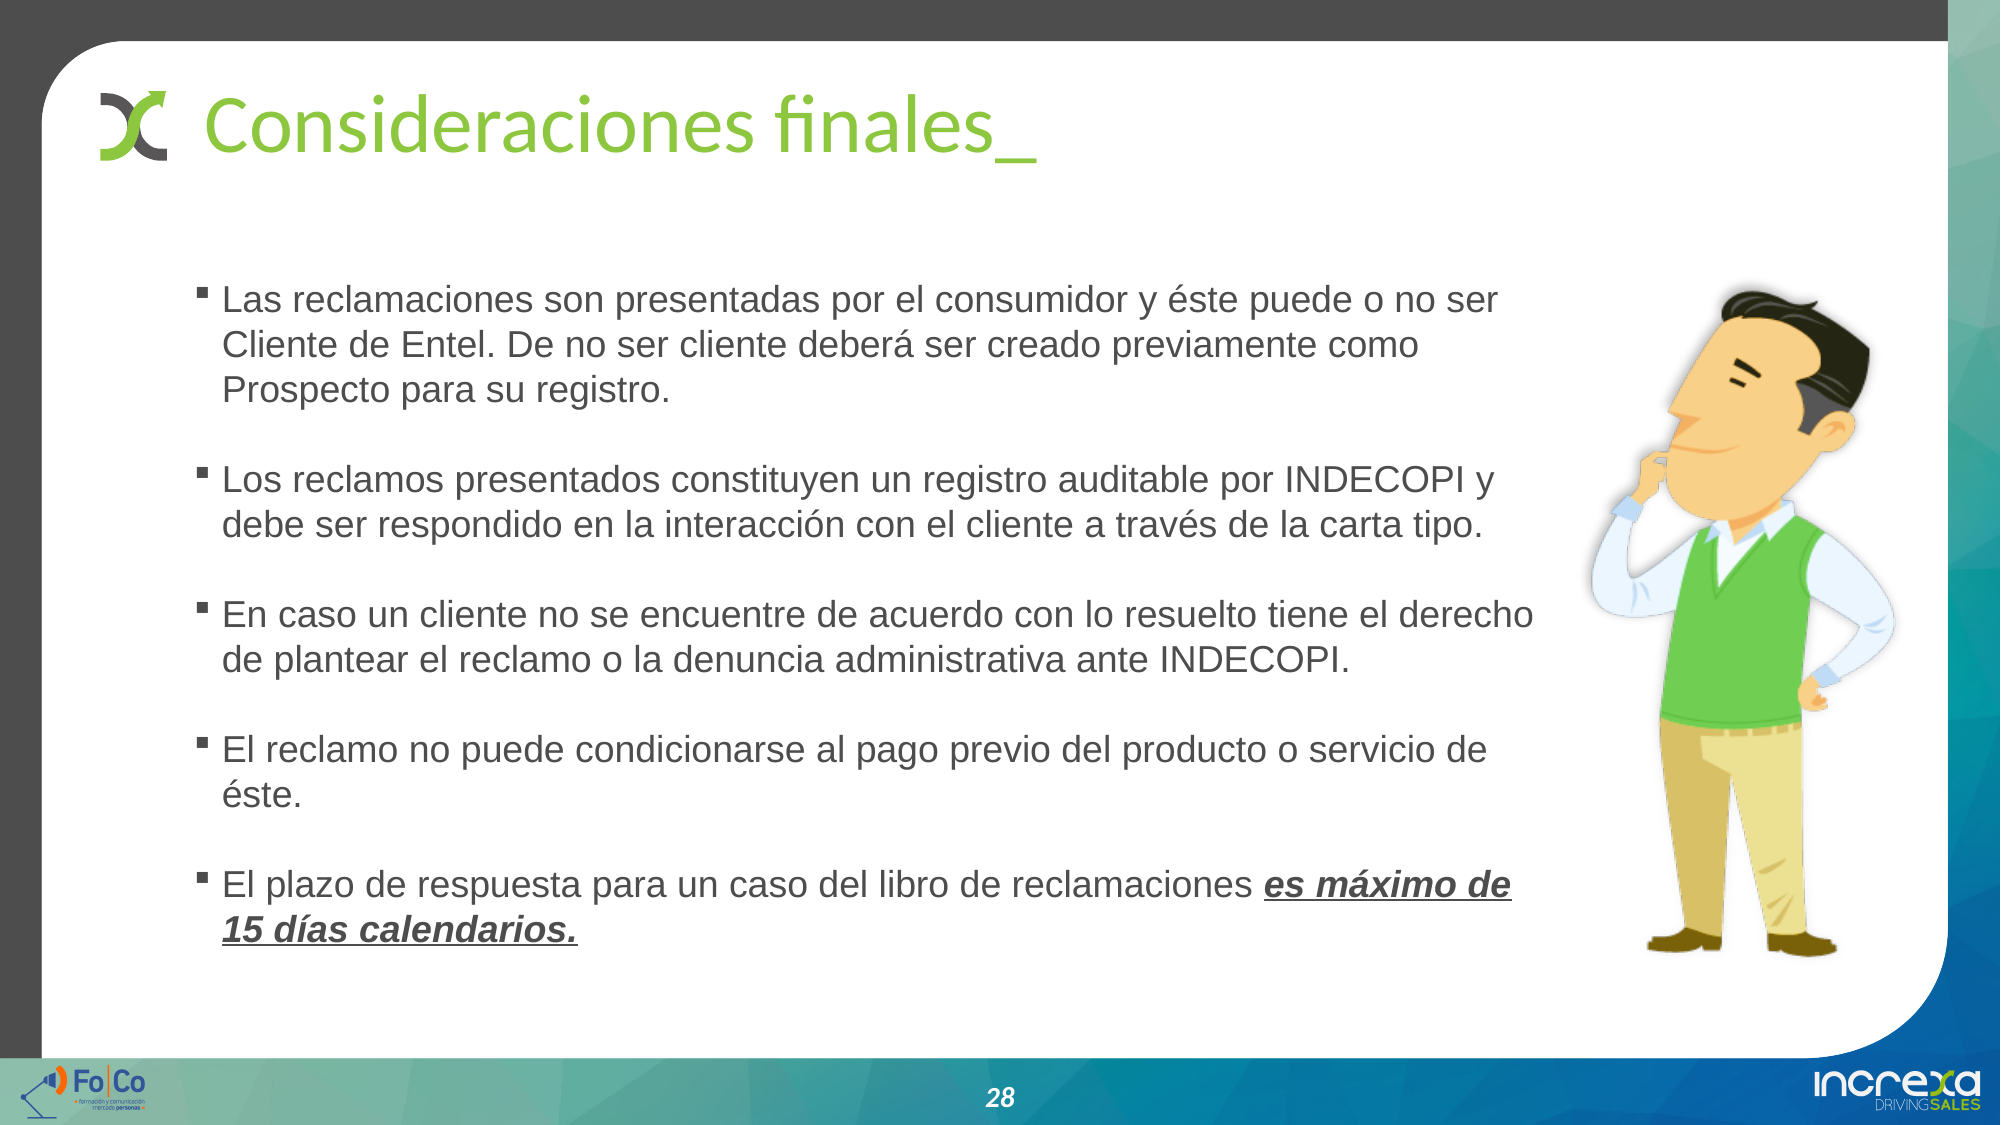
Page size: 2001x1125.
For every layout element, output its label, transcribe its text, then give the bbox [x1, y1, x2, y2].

slide_number 28 [774, 1076, 1225, 1115]
picture [0, 0, 2000, 1125]
title Consideraciones finales_ [189, 81, 1863, 171]
text_box Las reclamaciones son presentadas por el consumidor y éste puede o no ser Cliente de Entel. De no ser cliente deberá ser creado previamente como Prospecto para su registro. Los reclamos presentados constituyen un registro auditable por INDECOPI y debe ser respondido en la interacción con el cliente a través de la carta tipo. En caso un cliente no se encuentre de acuerdo con lo resuelto tiene el derecho de plantear el reclamo o la denuncia administrativa ante INDECOPI. El reclamo no puede condicionarse al pago previo del producto o servicio de éste. El plazo de respuesta para un caso del libro de reclamaciones es máximo de 15 días calendarios. [179, 268, 1577, 956]
